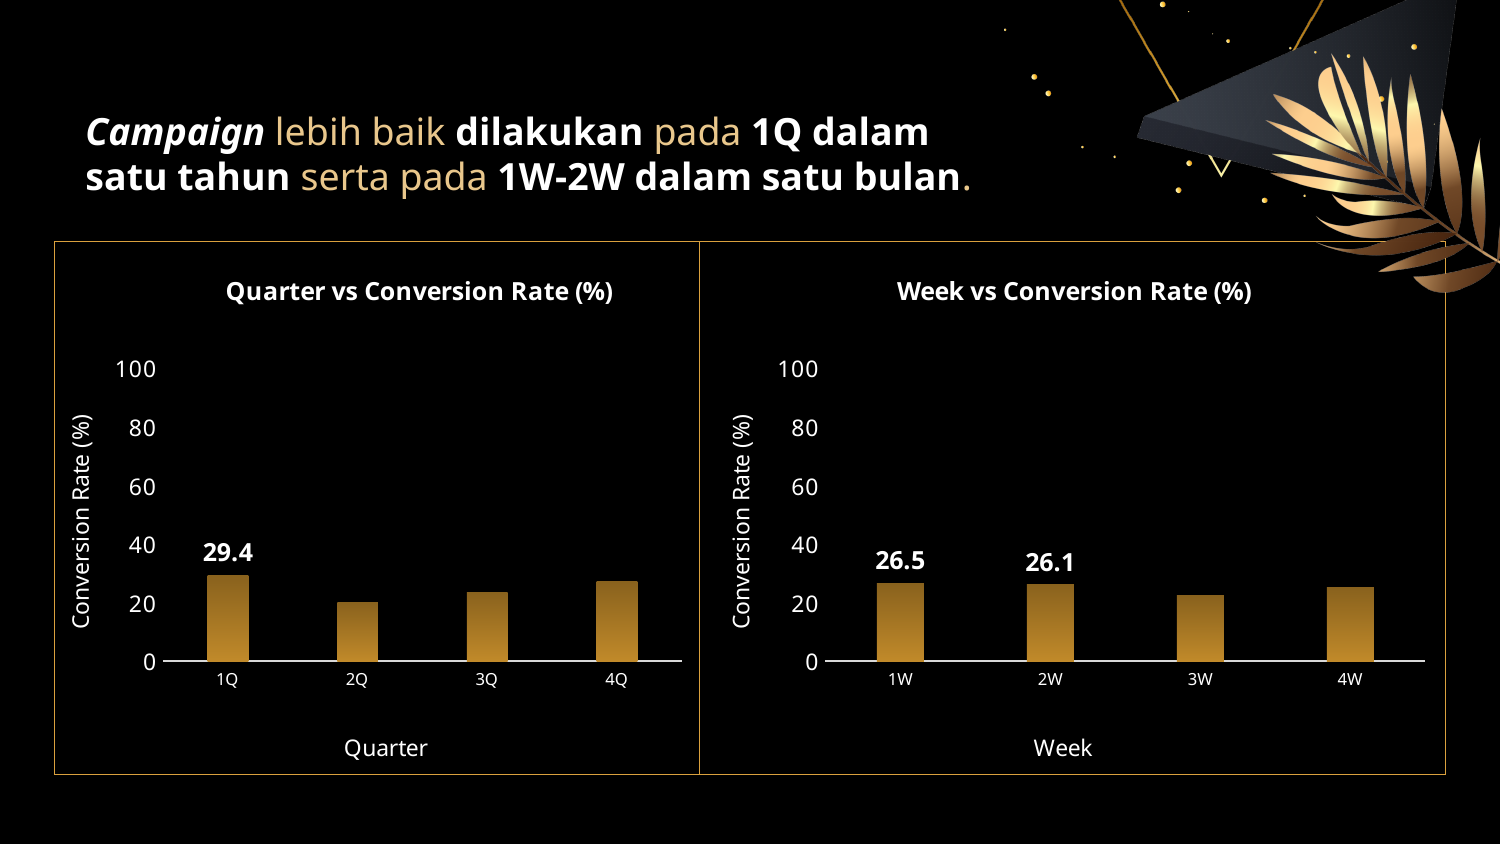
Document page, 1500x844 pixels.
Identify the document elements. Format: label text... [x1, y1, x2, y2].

chart [53, 240, 1446, 775]
picture [964, 0, 1500, 324]
text_box Campaign lebih baik dilakukan pada 1Q dalam satu tahun serta pada 1W-2W dalam satu bulan. [70, 107, 959, 195]
